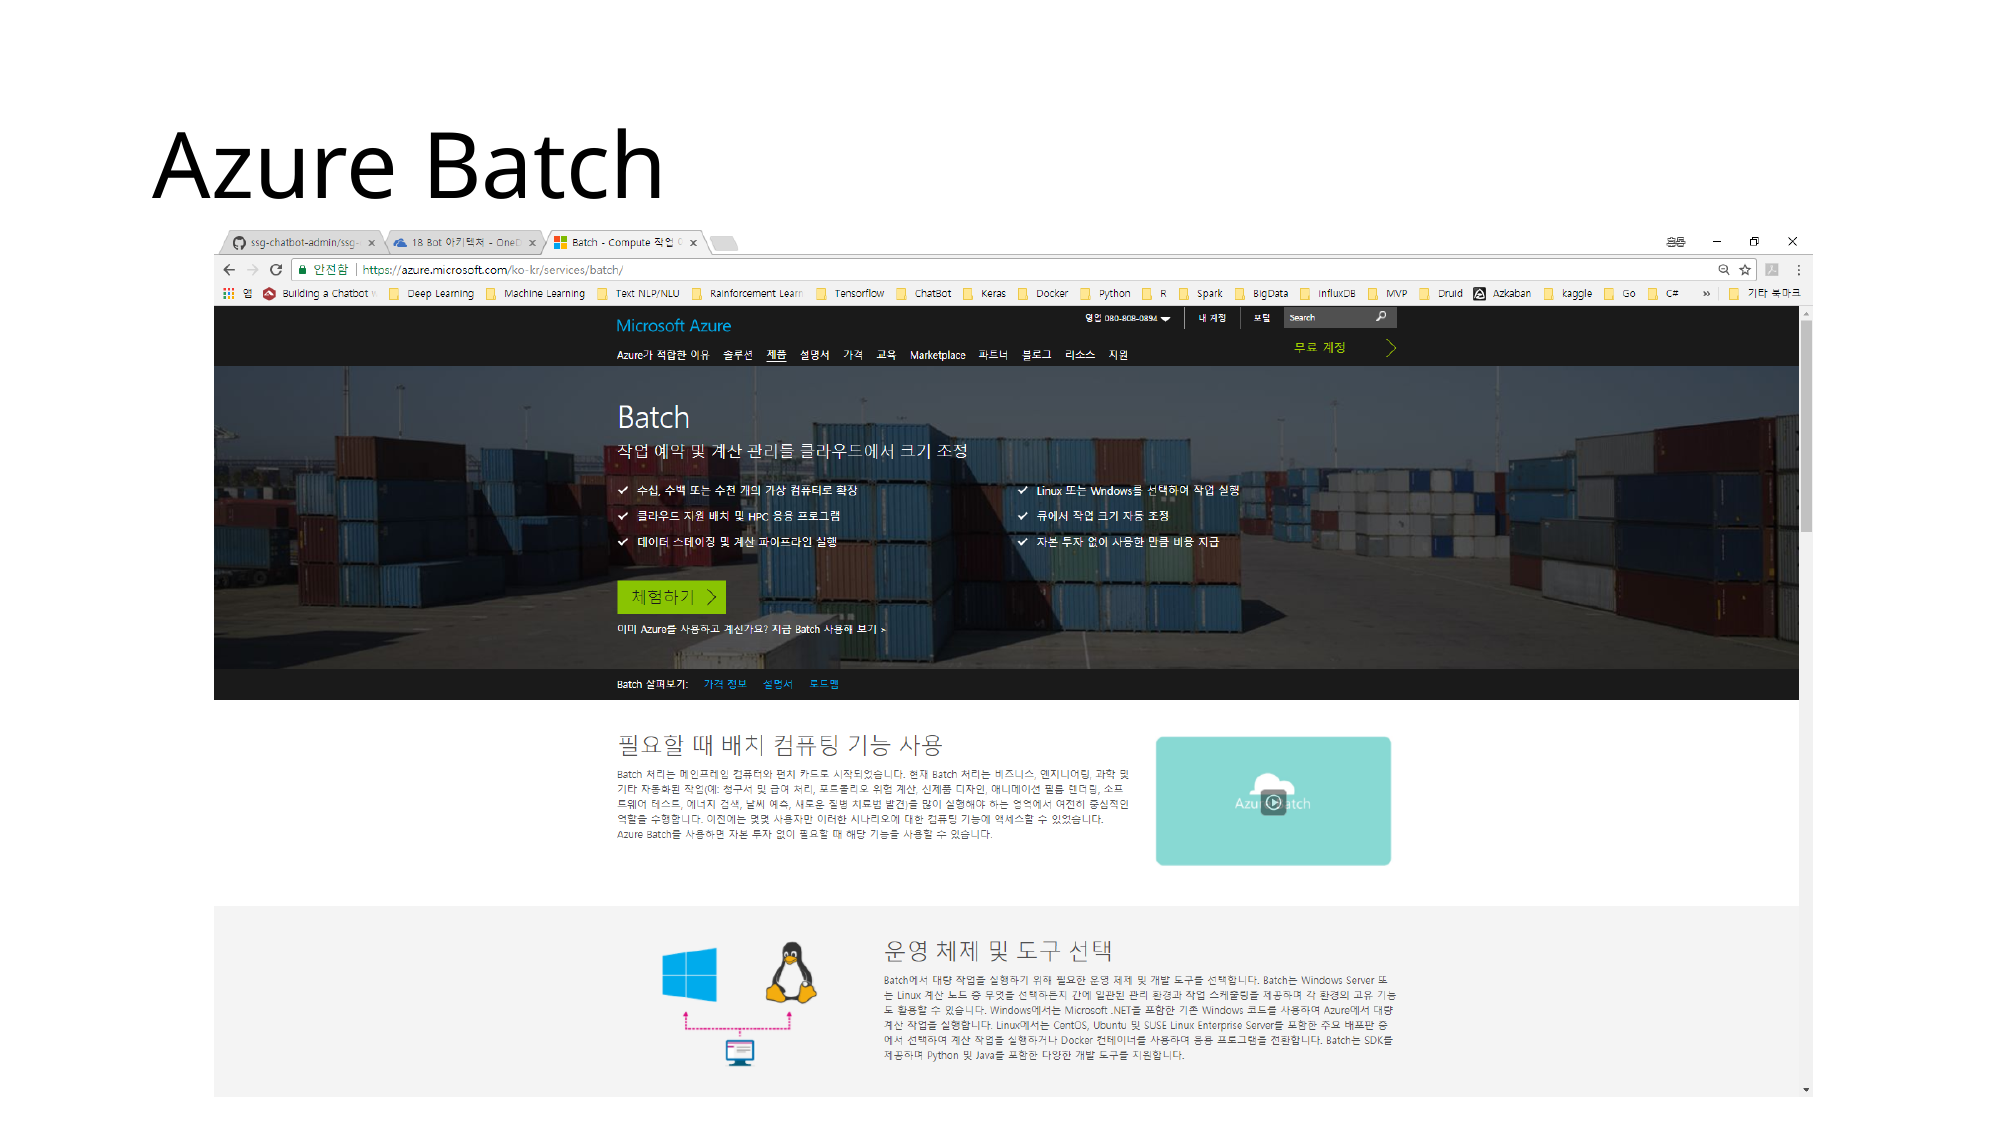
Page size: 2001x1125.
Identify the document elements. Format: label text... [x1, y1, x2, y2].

title Azure Batch [137, 59, 1863, 278]
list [214, 230, 1813, 1097]
